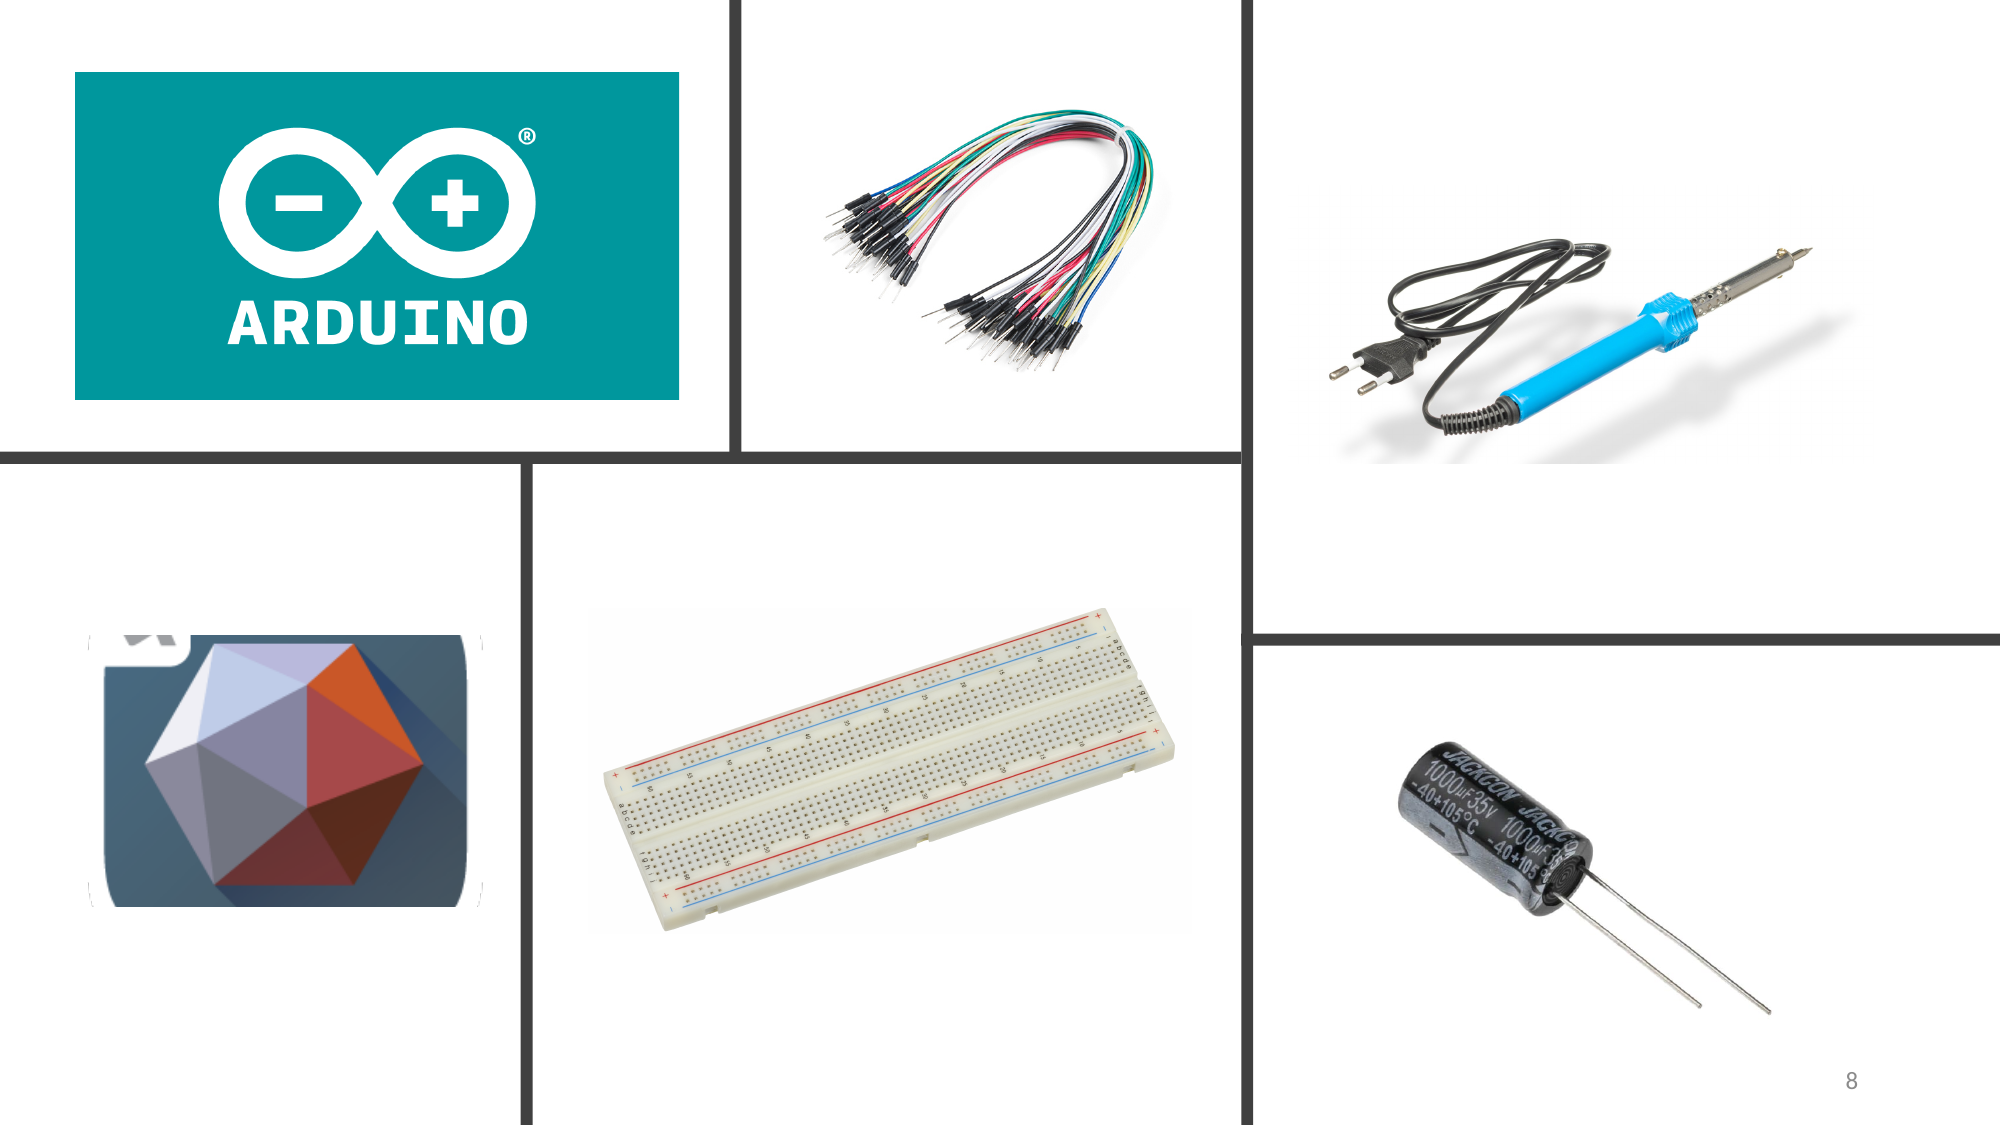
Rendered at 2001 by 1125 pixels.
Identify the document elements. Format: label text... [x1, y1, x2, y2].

text_box [1240, 0, 1254, 633]
text_box [1240, 633, 2000, 647]
text_box [728, 0, 742, 458]
picture [87, 635, 484, 907]
text_box [0, 451, 1240, 465]
picture [588, 608, 1192, 934]
slide_number 8 [1743, 1049, 1874, 1110]
text_box [520, 455, 534, 1125]
picture [74, 72, 680, 400]
picture [1288, 184, 1874, 464]
picture [1288, 709, 1874, 1026]
picture [794, 100, 1192, 374]
text_box [1240, 647, 1254, 1125]
